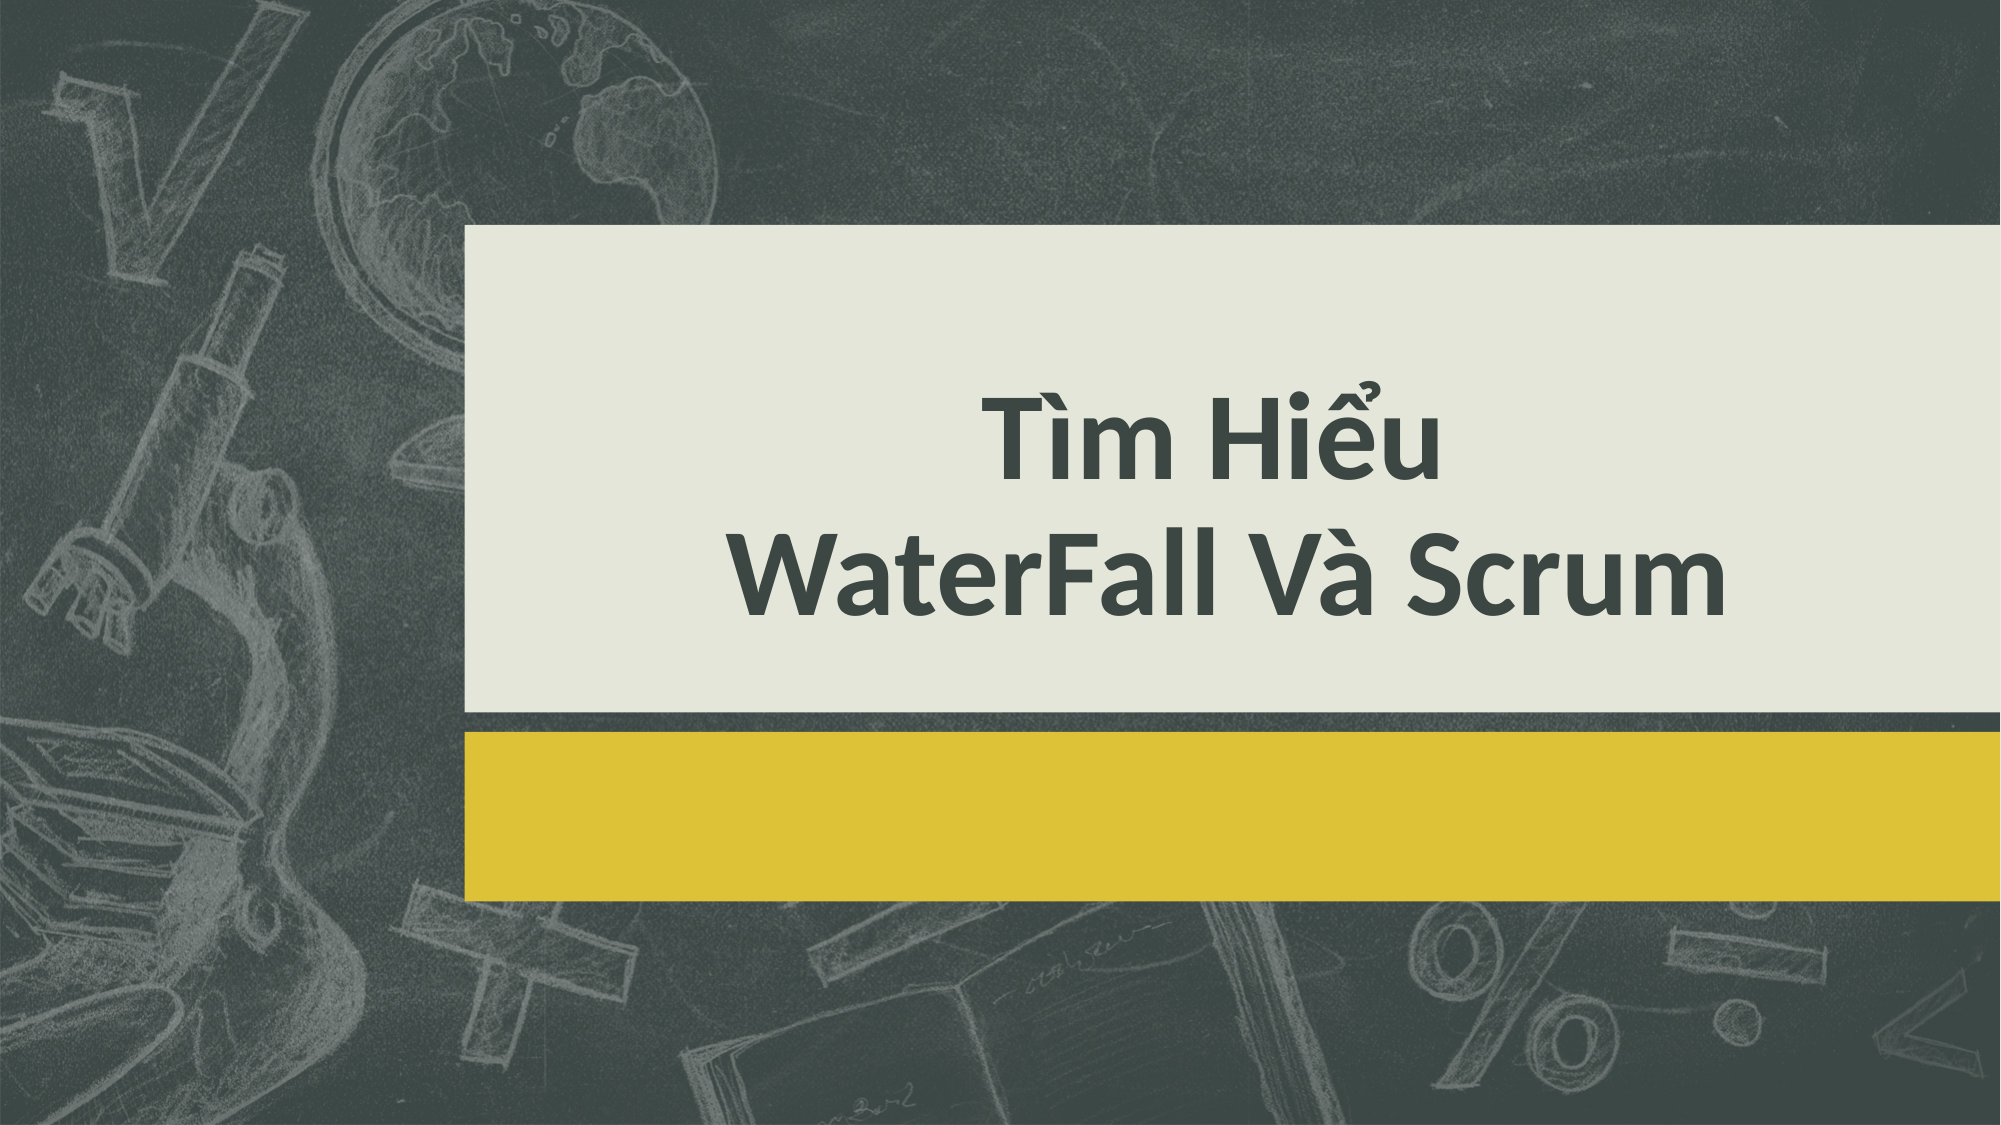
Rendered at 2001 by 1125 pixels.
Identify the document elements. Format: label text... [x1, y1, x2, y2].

picture [0, 0, 2001, 1125]
title Tìm Hiểu WaterFall Và Scrum [530, 258, 1926, 650]
